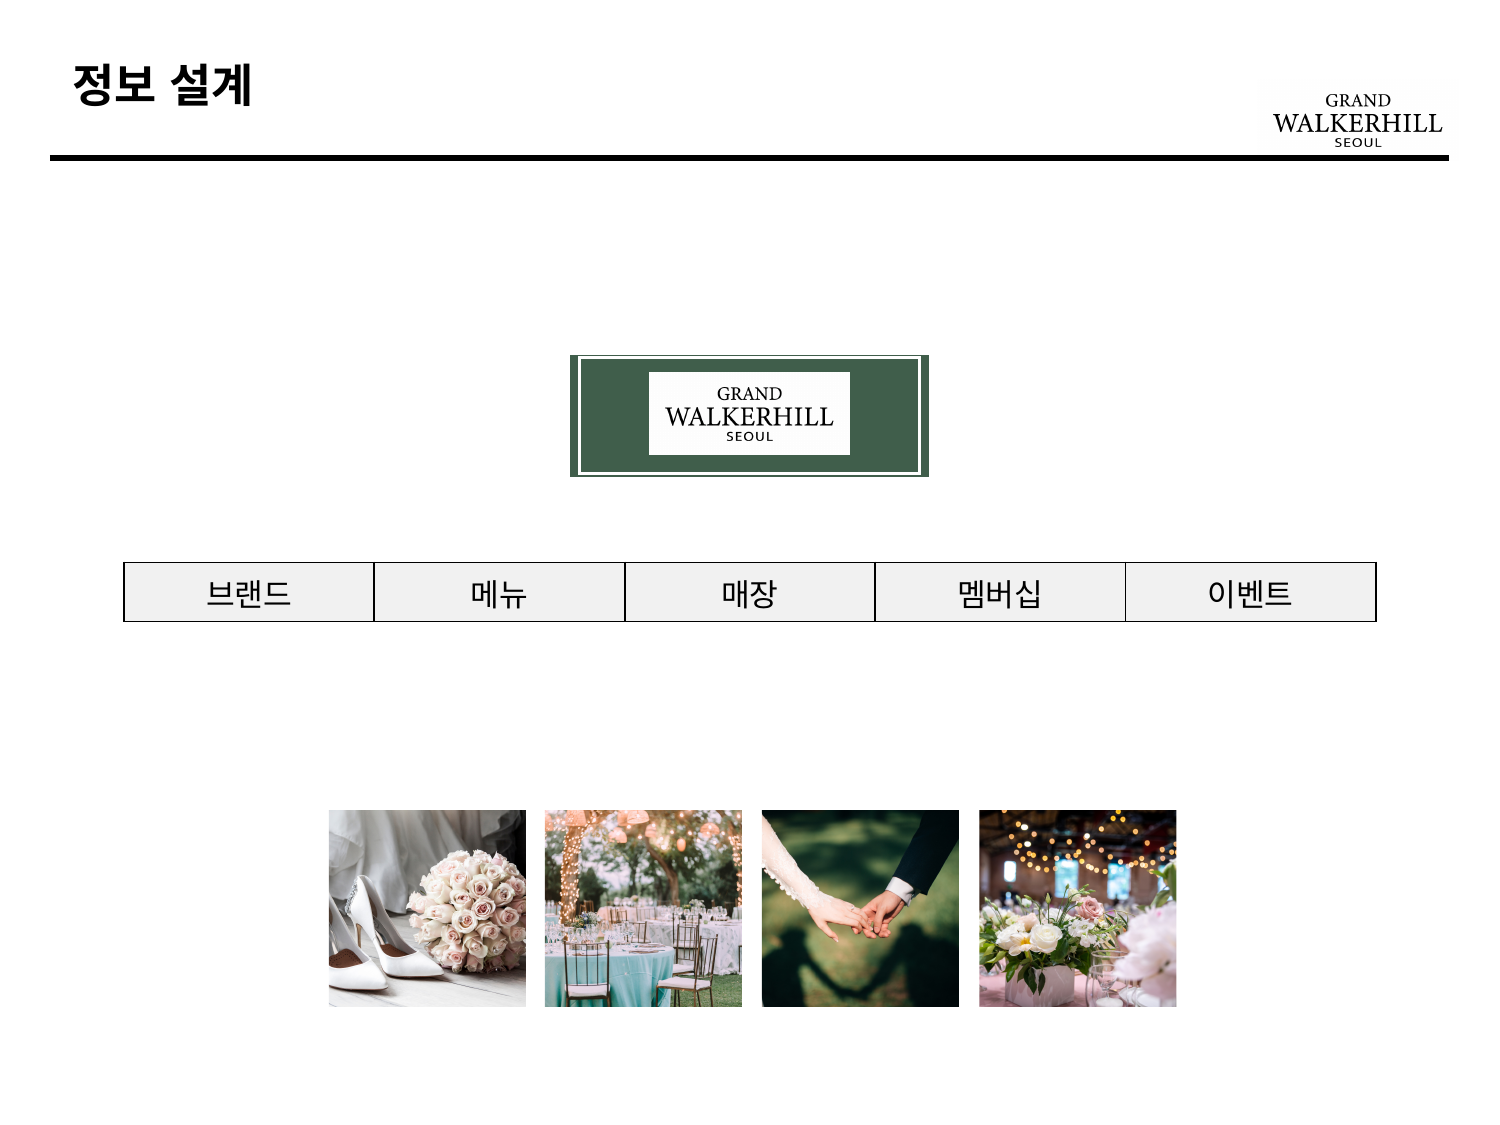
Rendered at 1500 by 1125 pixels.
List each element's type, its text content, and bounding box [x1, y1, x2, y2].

table_header 매장 [626, 563, 874, 621]
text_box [761, 810, 1177, 1008]
picture [1257, 79, 1459, 162]
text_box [569, 349, 930, 478]
table_header 이벤트 [1126, 563, 1375, 621]
text_box 정보 설계 [58, 55, 567, 127]
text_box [328, 810, 743, 1008]
picture [649, 372, 850, 455]
table_header 멤버십 [876, 563, 1125, 621]
table_header 브랜드 [125, 563, 373, 621]
table_header 메뉴 [375, 563, 624, 621]
